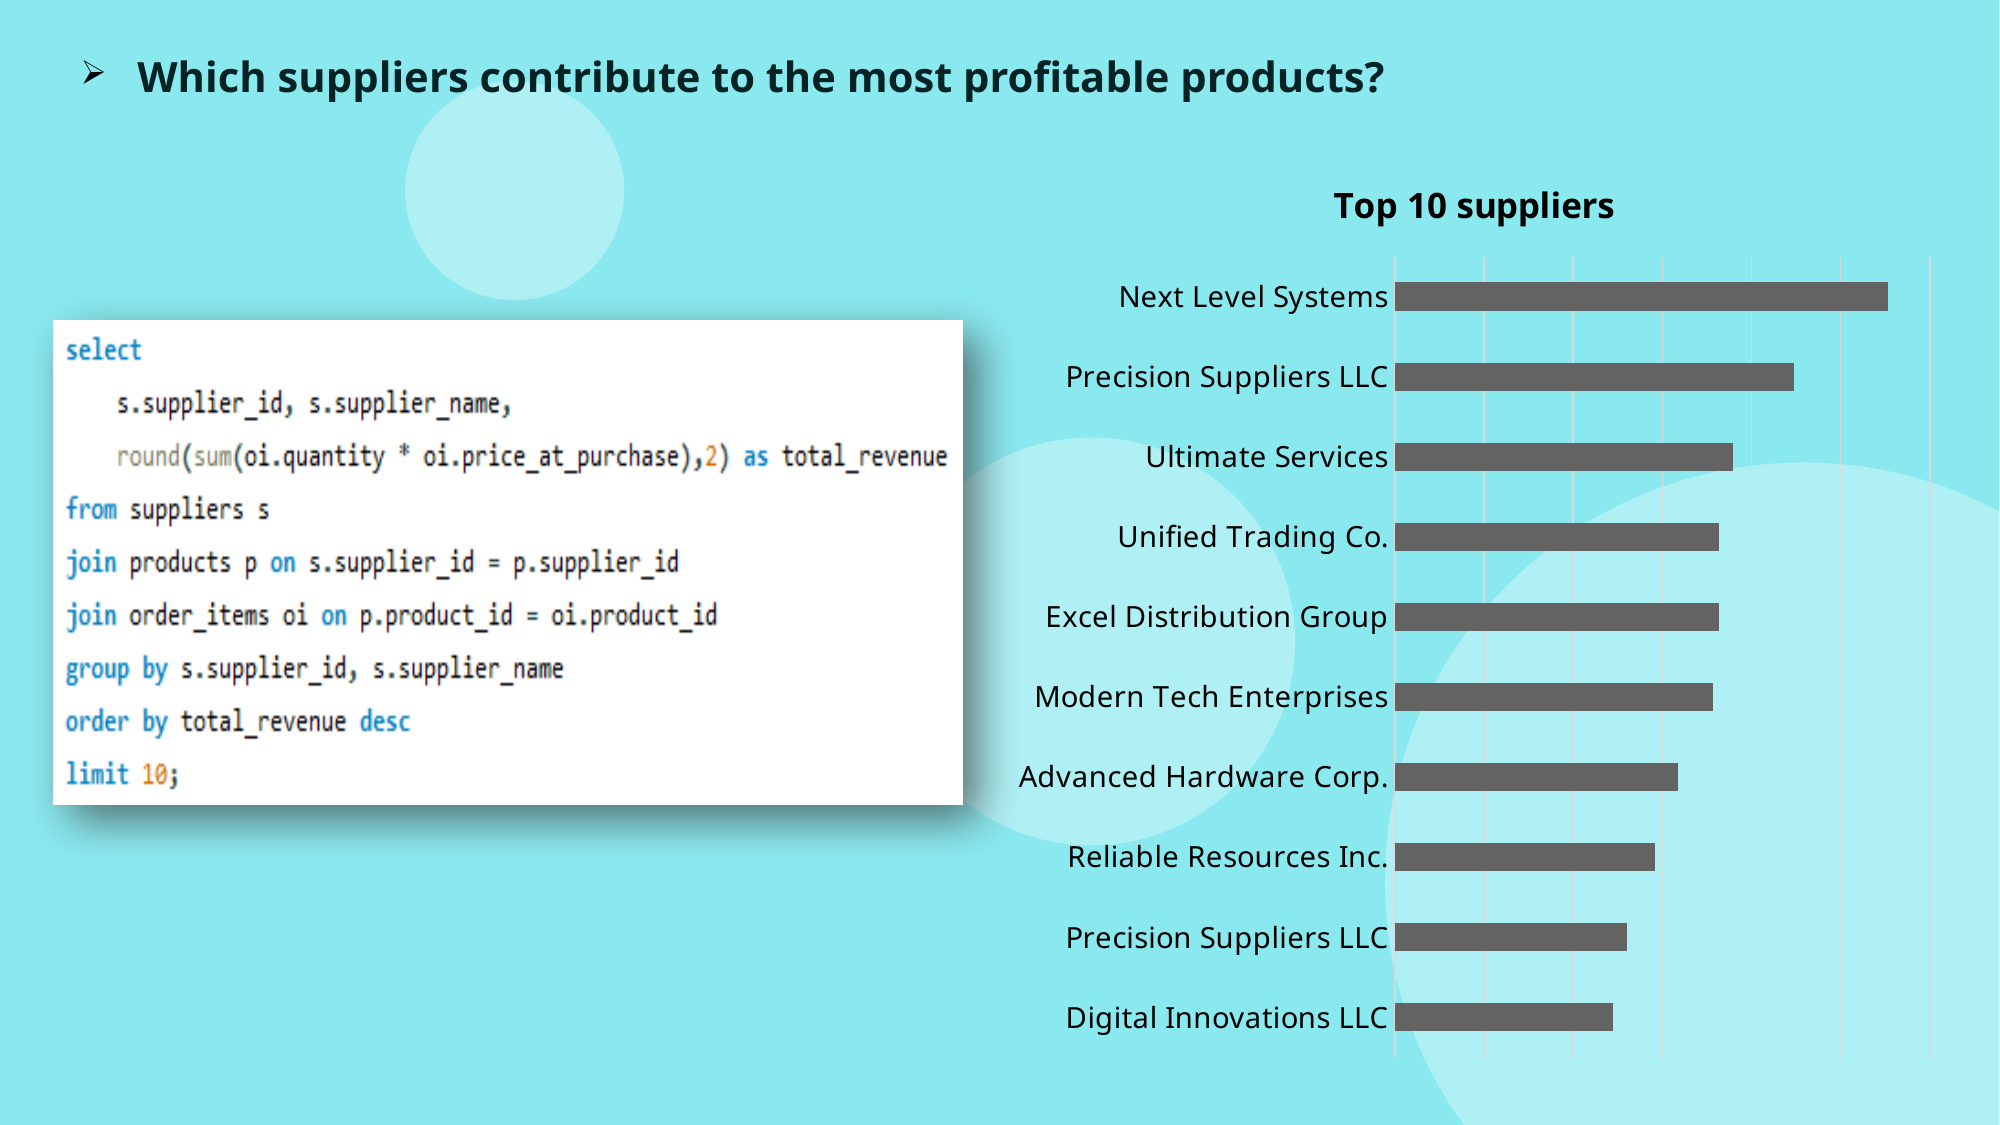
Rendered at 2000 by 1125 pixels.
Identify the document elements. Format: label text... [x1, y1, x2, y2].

picture [52, 320, 963, 805]
list Which suppliers contribute to the most profitable products? [80, 19, 1451, 139]
chart [999, 143, 1949, 1076]
